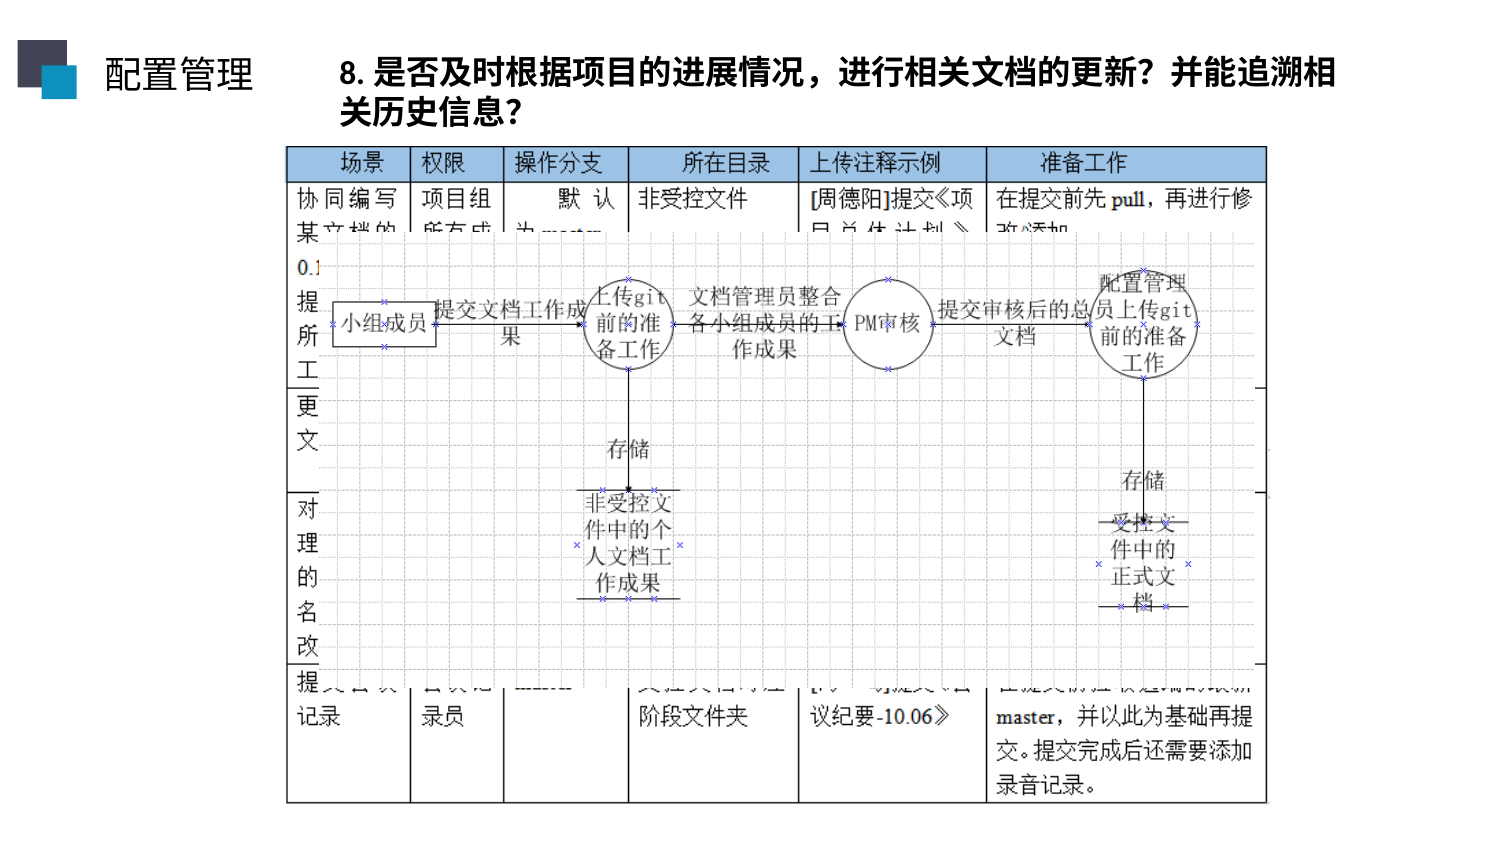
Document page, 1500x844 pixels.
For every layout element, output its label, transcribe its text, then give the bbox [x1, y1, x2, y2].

text_box 配置管理 [89, 43, 270, 104]
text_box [17, 39, 77, 100]
text_box 8.是否及时根据项目的进展情况，进行相关文档的更新？并能追溯相关历史信息？ [324, 43, 1365, 139]
picture [280, 146, 1270, 806]
